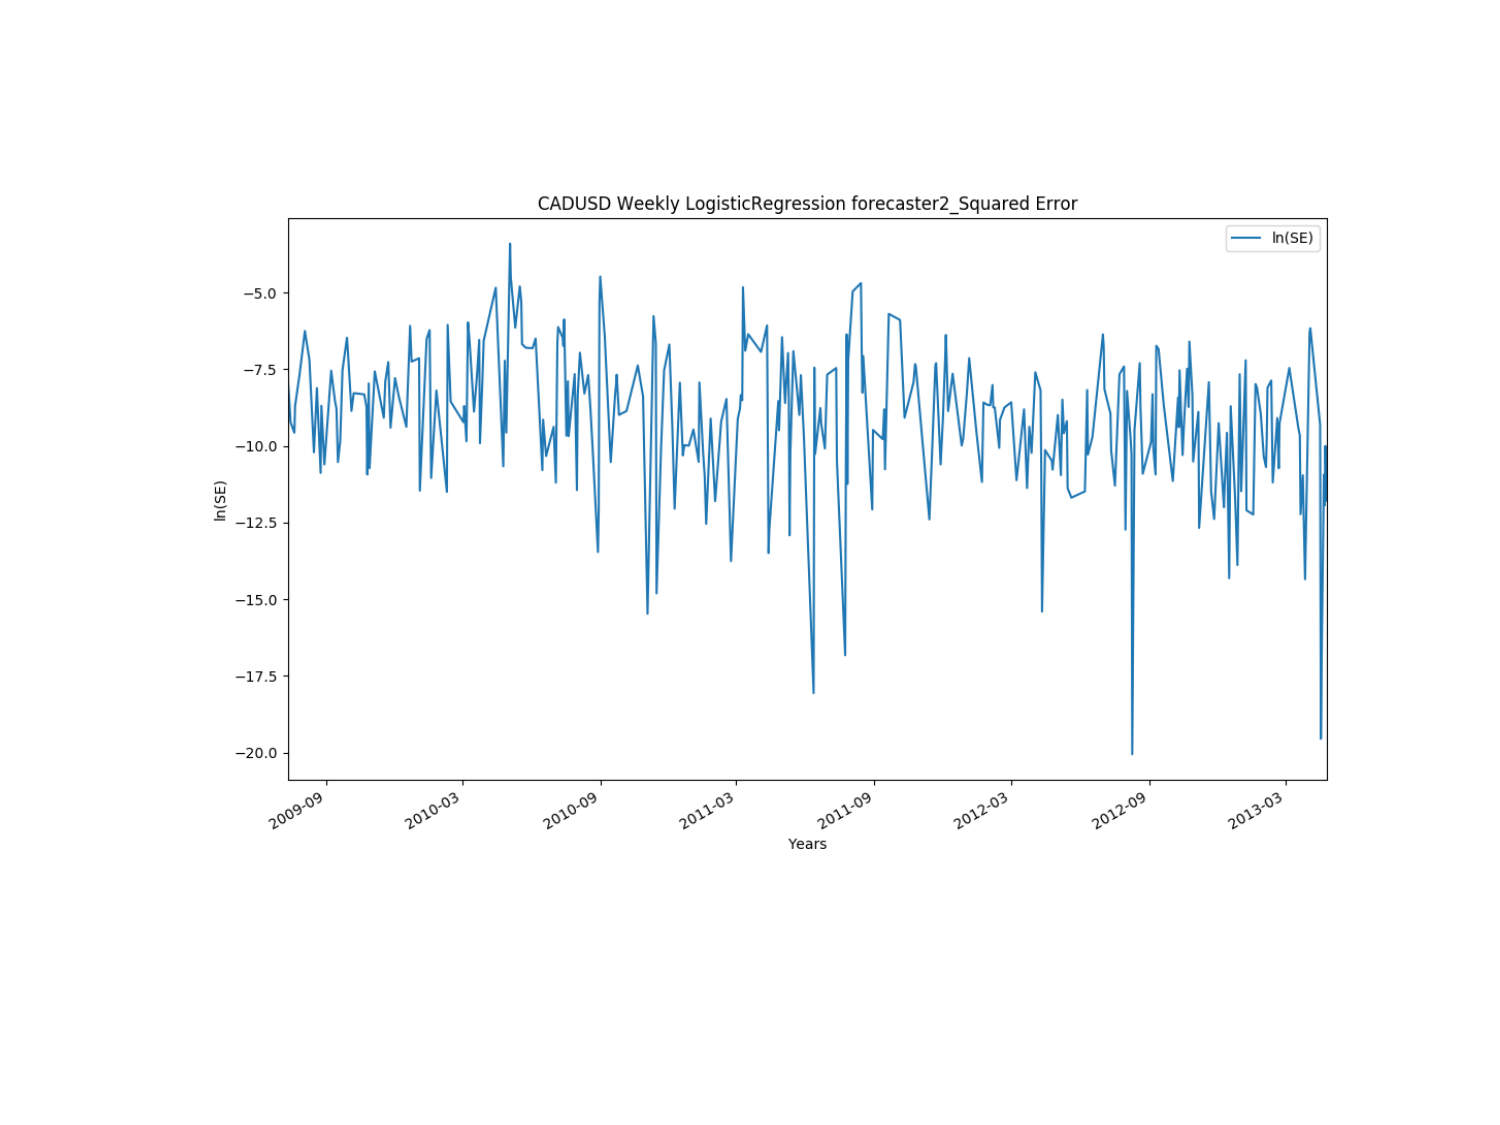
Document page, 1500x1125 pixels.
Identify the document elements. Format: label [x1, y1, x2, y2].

picture [119, 119, 1461, 946]
